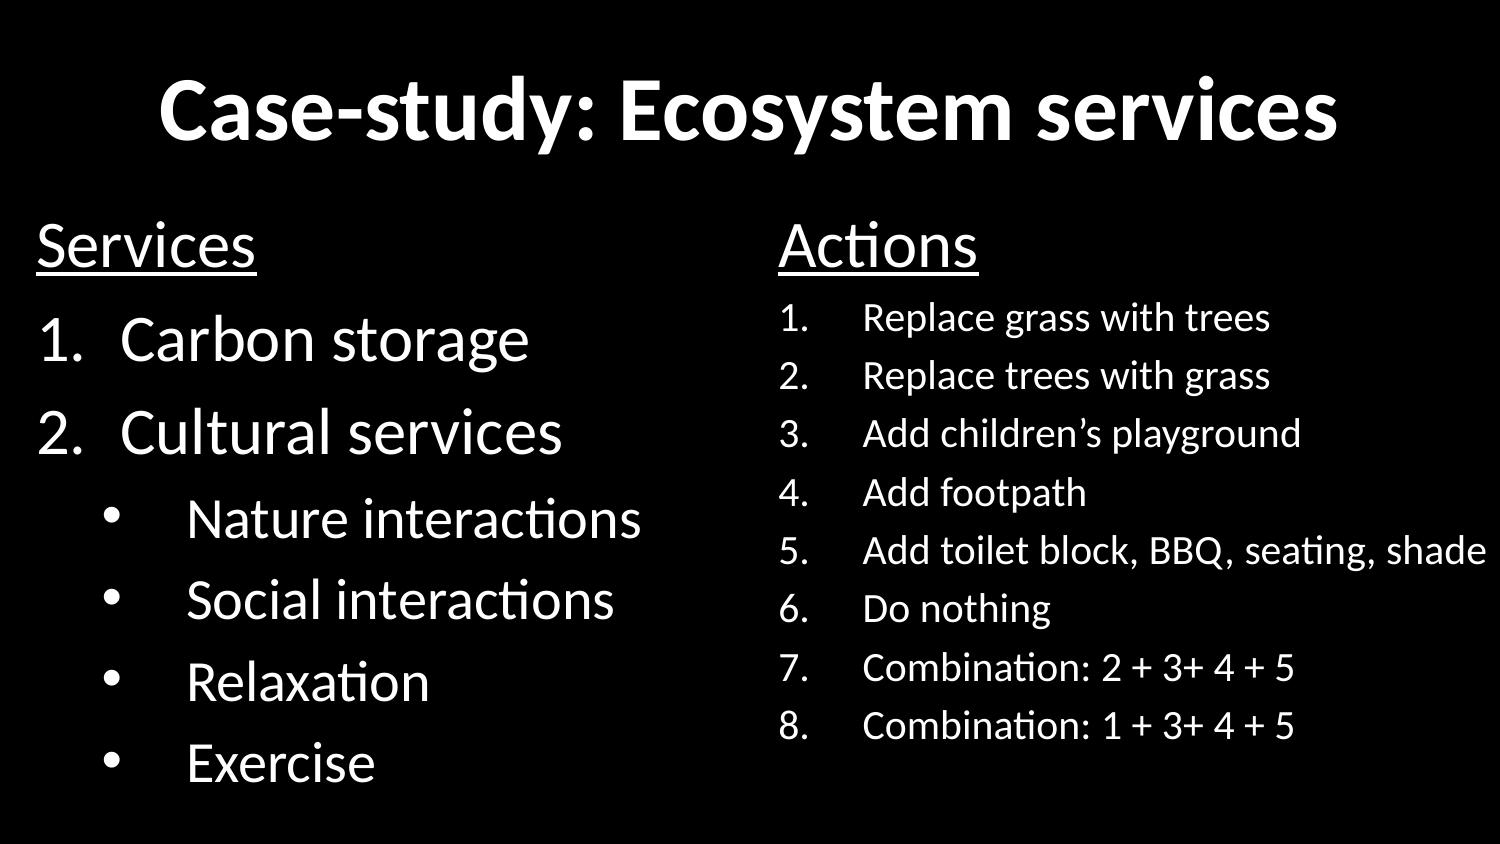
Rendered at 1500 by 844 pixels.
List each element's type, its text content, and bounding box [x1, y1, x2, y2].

title Case-study: Ecosystem services [75, 33, 1425, 175]
text_box Actions Replace grass with trees Replace trees with grass Add children’s playground Add footpath Add toilet block, BBQ, seating, shade Do nothing Combination: 2 + 3+ 4 + 5 Combination: 1 + 3+ 4 + 5 [763, 193, 1500, 809]
list Services Carbon storage Cultural services Nature interactions Social interactions Relaxation Exercise [20, 193, 698, 824]
